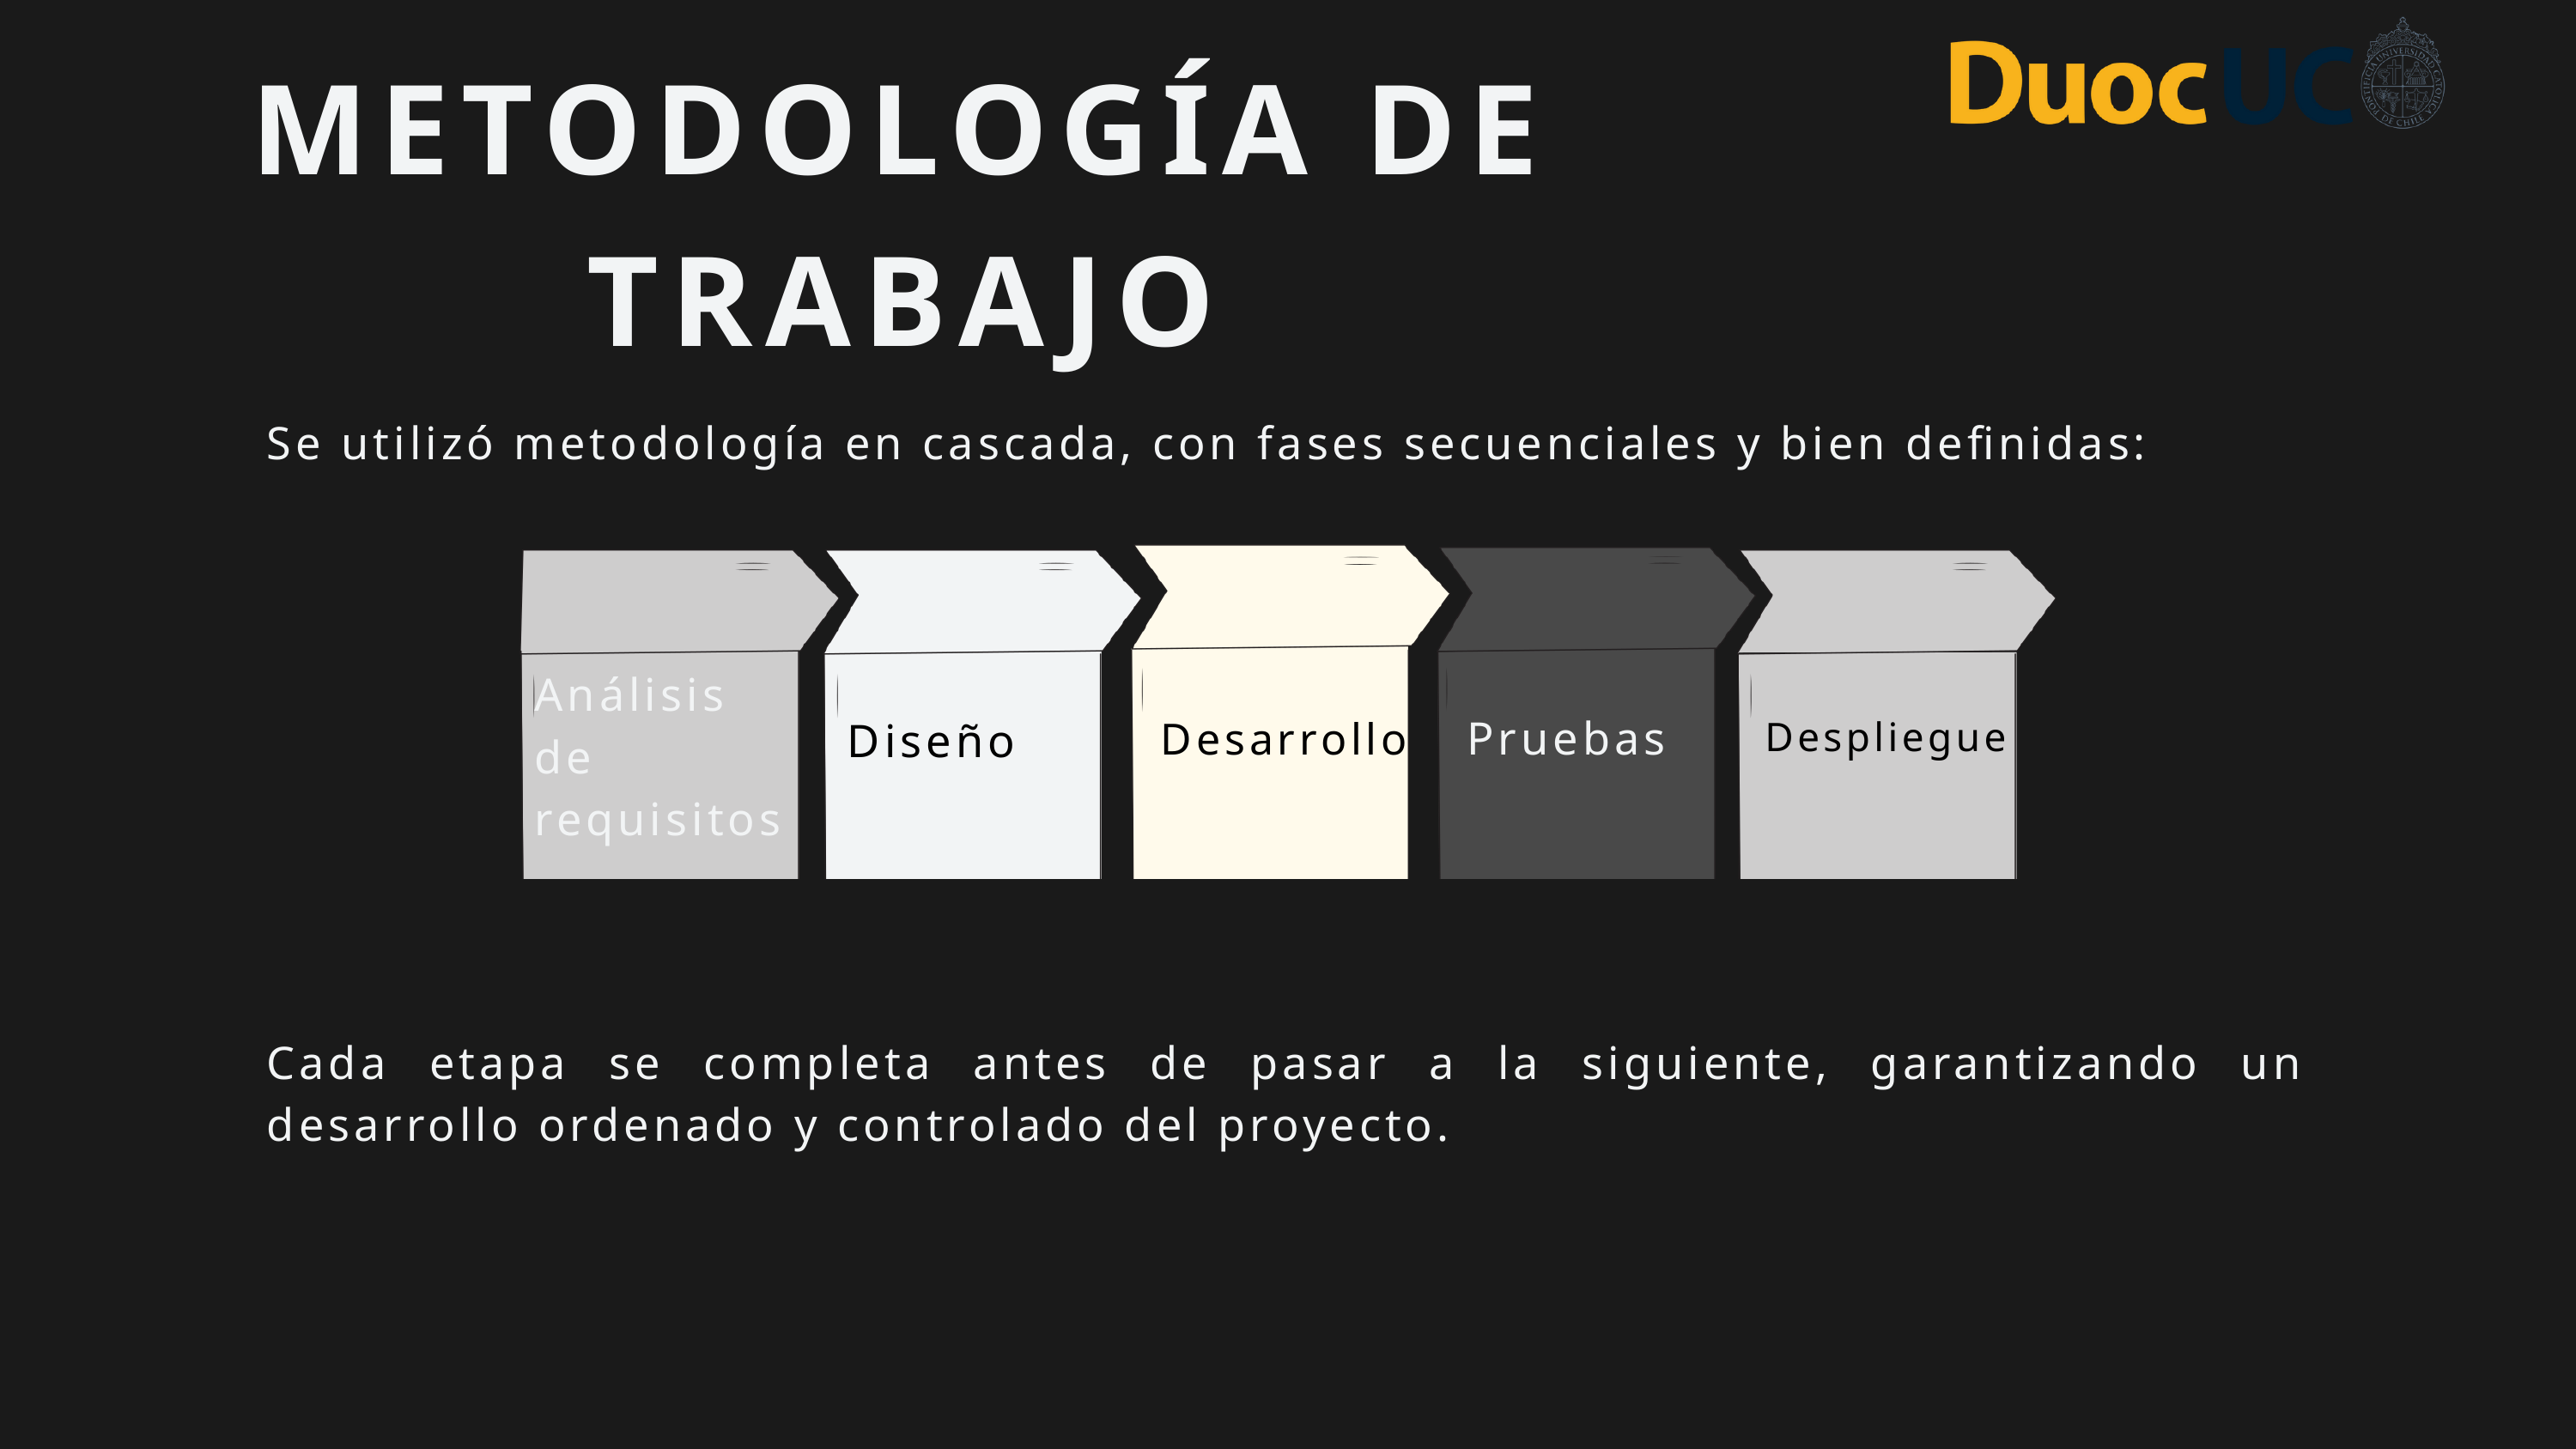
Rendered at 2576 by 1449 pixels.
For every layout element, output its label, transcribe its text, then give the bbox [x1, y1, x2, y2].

text_box [1943, 9, 2451, 136]
text_box Despliegue [1765, 705, 2017, 760]
text_box Análisis de requisitos [534, 658, 793, 845]
text_box Pruebas [1467, 702, 1726, 765]
text_box Diseño [847, 704, 1106, 767]
text_box [519, 544, 2057, 879]
text_box METODOLOGÍA DE TRABAJO [0, 27, 1861, 372]
text_box Se utilizó metodología en cascada, con fases secuenciales y bien definidas: Cada etapa se completa antes de pasar a la siguiente, garantizando un desarrollo ordenado y controlado del proyecto. [266, 407, 2310, 1151]
text_box Desarrollo [1160, 704, 1413, 764]
